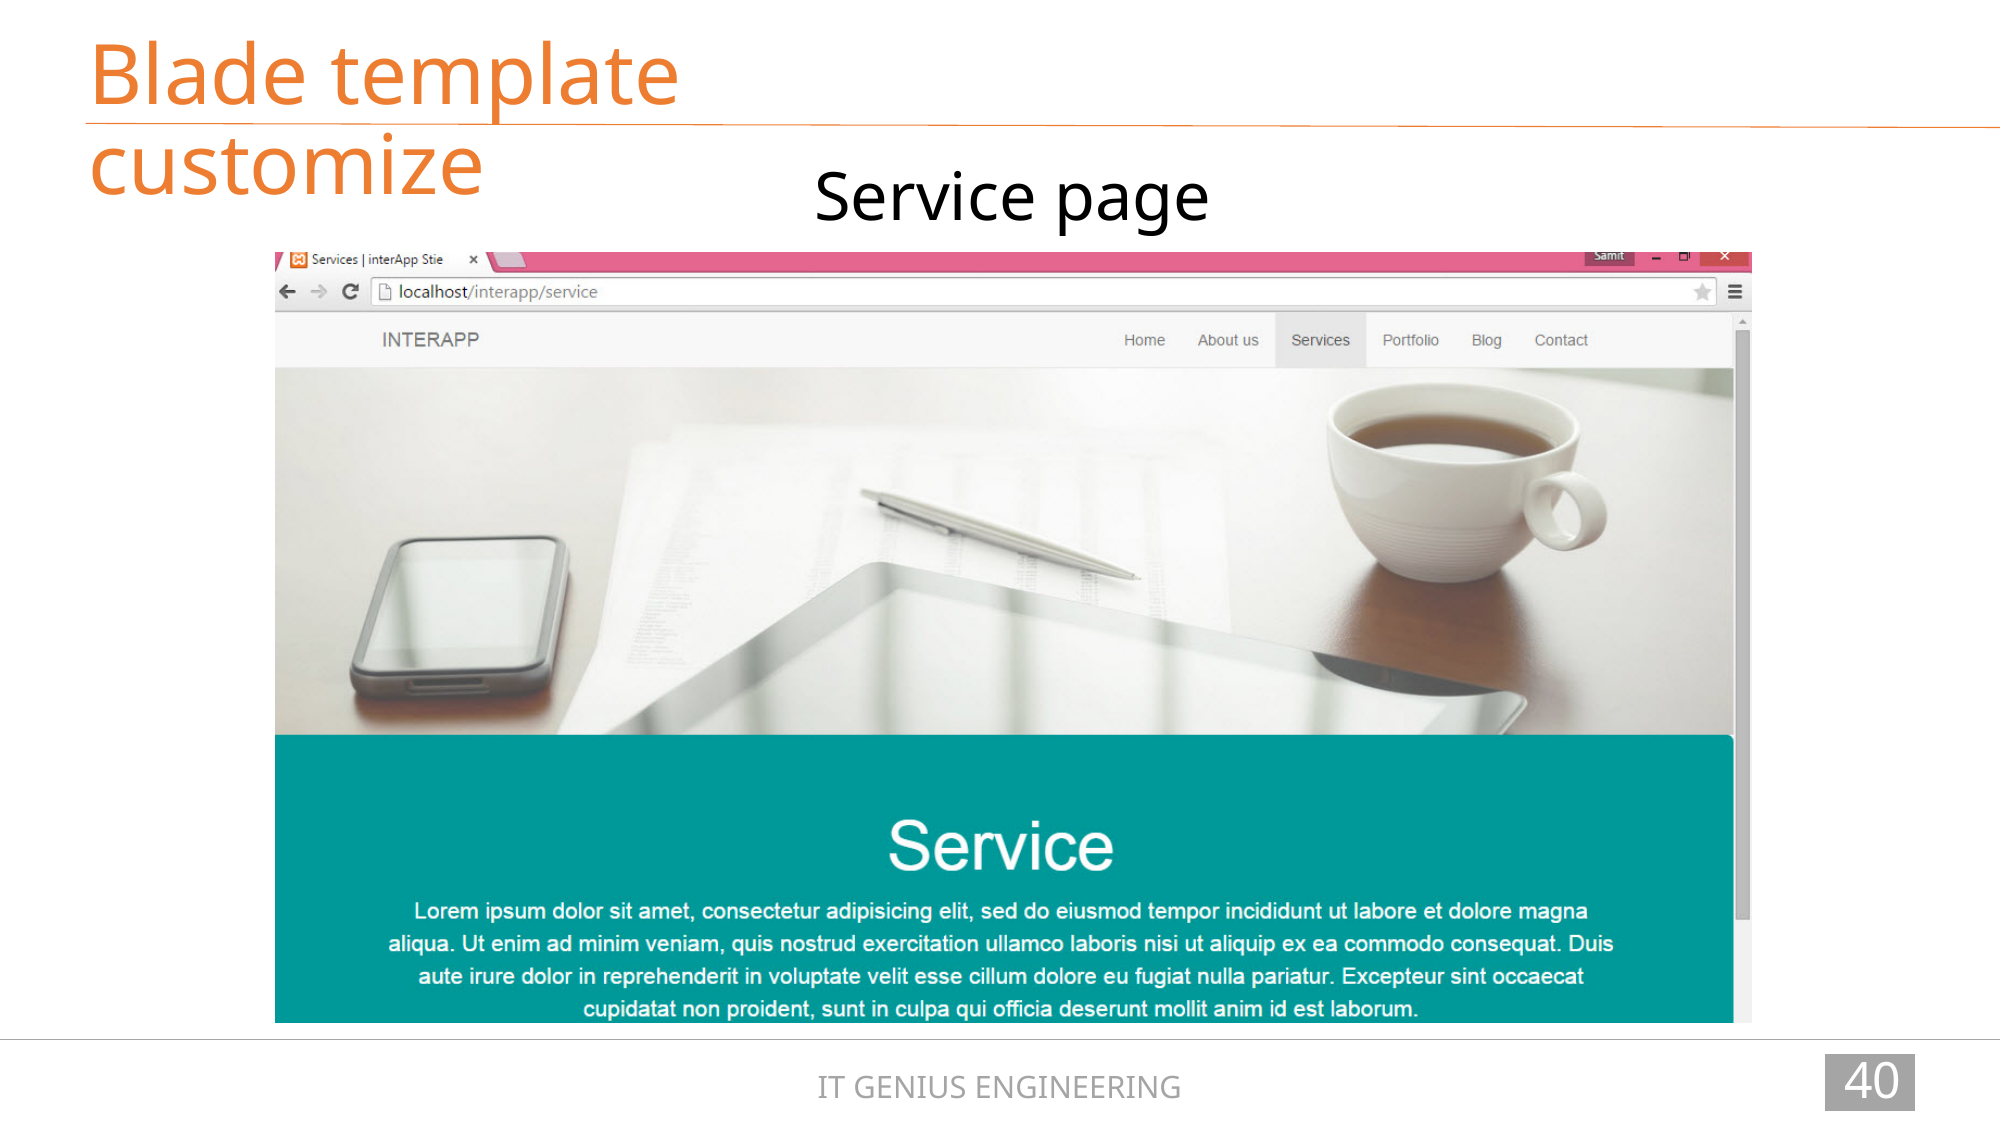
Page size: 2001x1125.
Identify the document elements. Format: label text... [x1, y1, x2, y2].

text_box IT GENIUS ENGINEERING [576, 1064, 1424, 1113]
subtitle Blade template customize [73, 25, 936, 137]
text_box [85, 123, 2000, 128]
slide_number 40 [1822, 1051, 1918, 1114]
picture [274, 252, 1752, 1023]
text_box Service page [799, 146, 1227, 242]
